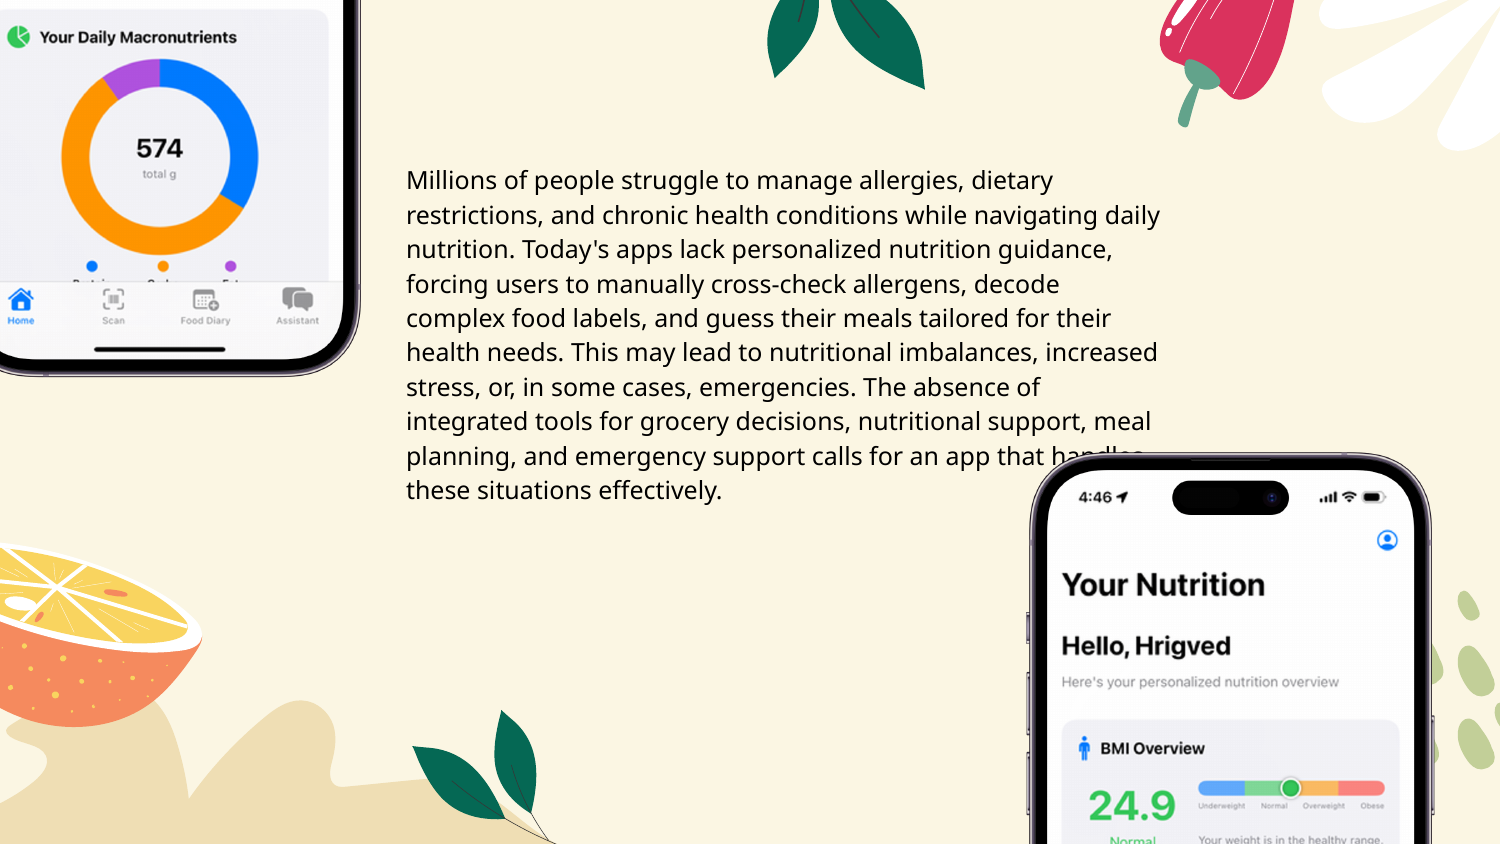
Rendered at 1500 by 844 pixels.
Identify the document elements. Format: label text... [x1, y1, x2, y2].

subtitle Millions of people struggle to manage allergies, dietary restrictions, and chronic health conditions while navigating daily nutrition. Today's apps lack personalized nutrition guidance, forcing users to manually cross-check allergens, decode complex food labels, and guess their meals tailored for their health needs. This may lead to nutritional imbalances, increased stress, or, in some cases, emergencies. The absence of integrated tools for grocery decisions, nutritional support, meal planning, and emergency support calls for an app that handles these situations effectively. [390, 145, 1184, 530]
picture [1021, 445, 1439, 844]
picture [0, 0, 368, 384]
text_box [0, 540, 206, 728]
